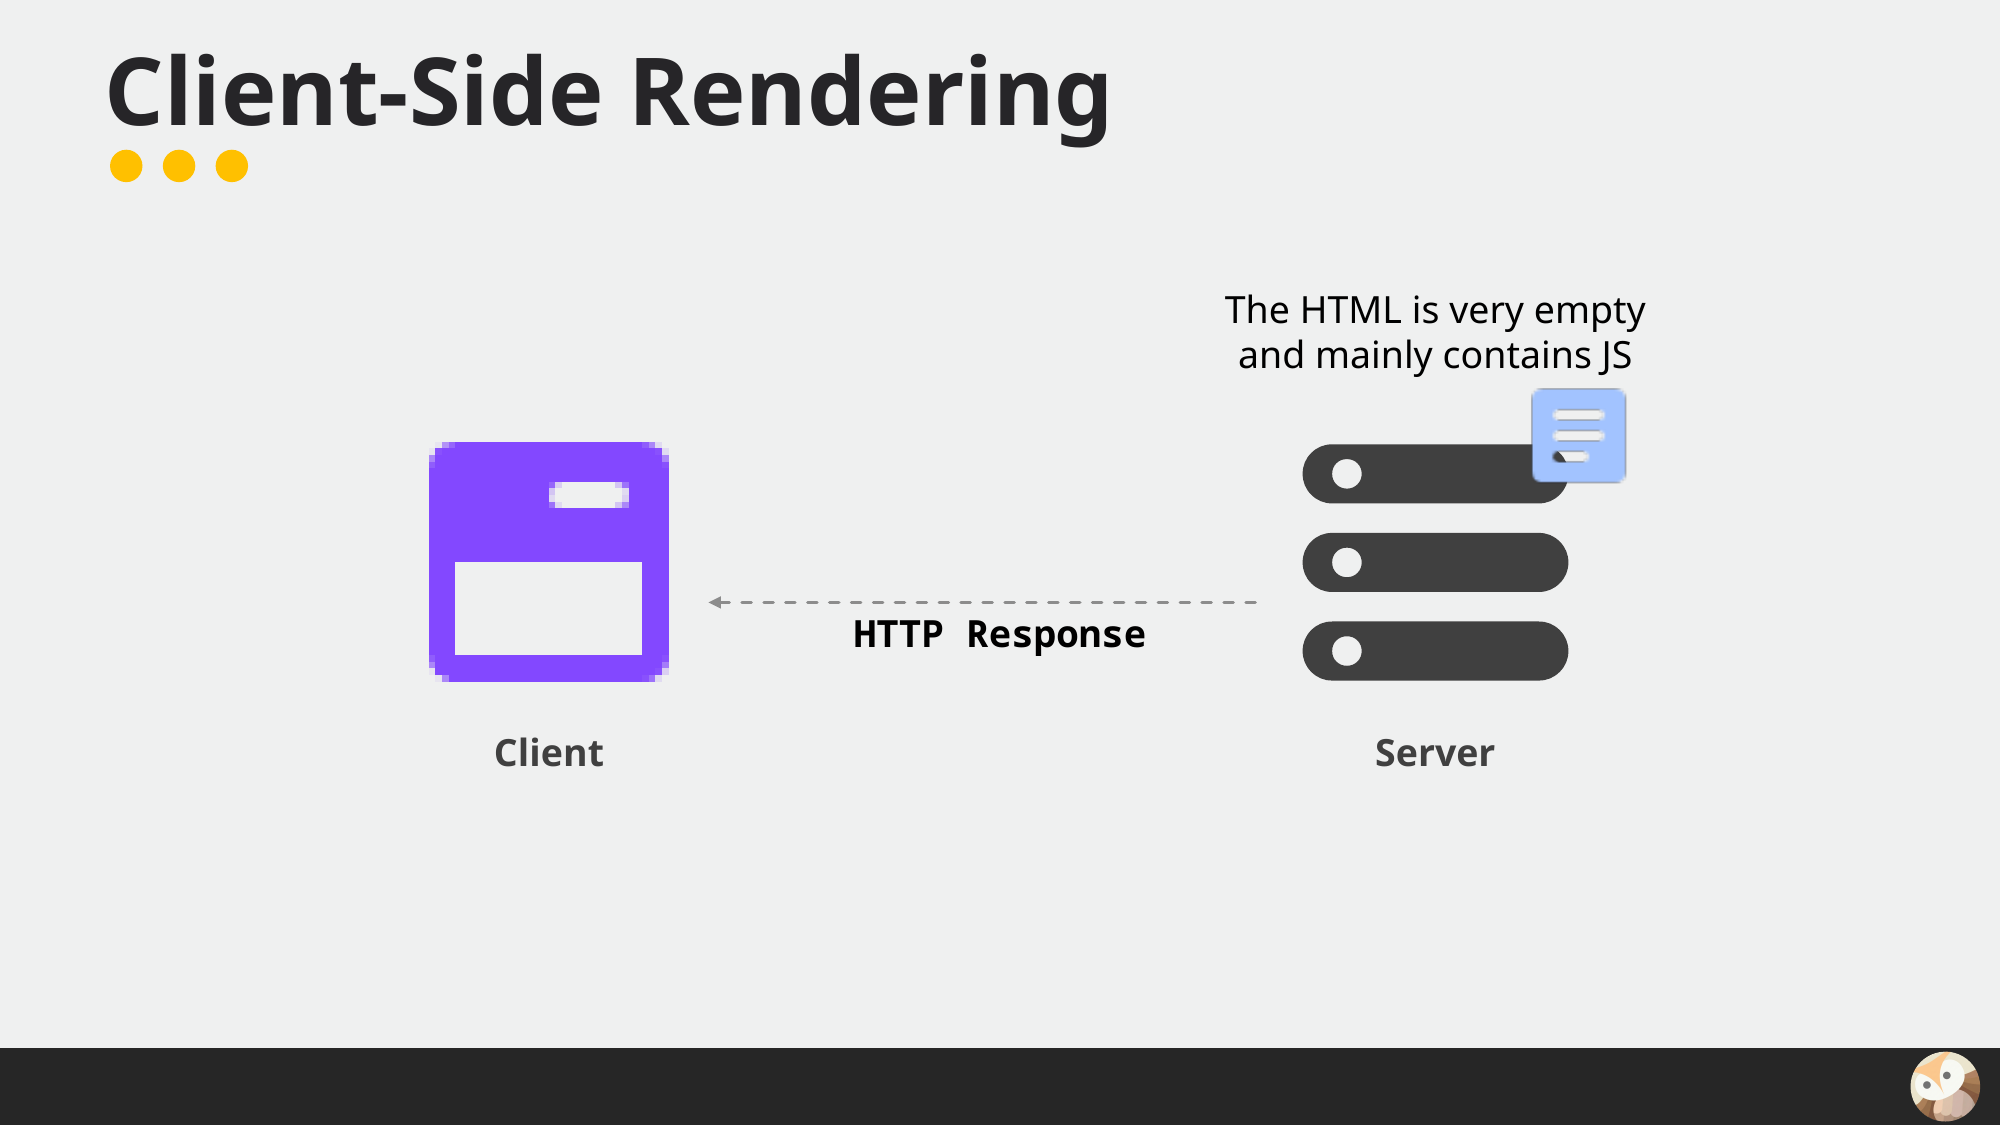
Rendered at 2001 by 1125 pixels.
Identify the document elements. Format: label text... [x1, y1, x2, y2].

text_box The HTML is very empty and mainly contains JS [1199, 278, 1672, 384]
title Client-Side Rendering [89, 40, 1911, 150]
text_box [1302, 532, 1569, 592]
picture [1517, 374, 1642, 499]
text_box Server [1291, 721, 1580, 782]
text_box Client [404, 722, 693, 782]
picture [389, 402, 709, 722]
text_box HTTP Response [836, 603, 1164, 663]
picture [1910, 1051, 1981, 1122]
text_box [1302, 444, 1555, 504]
text_box [1302, 621, 1569, 681]
